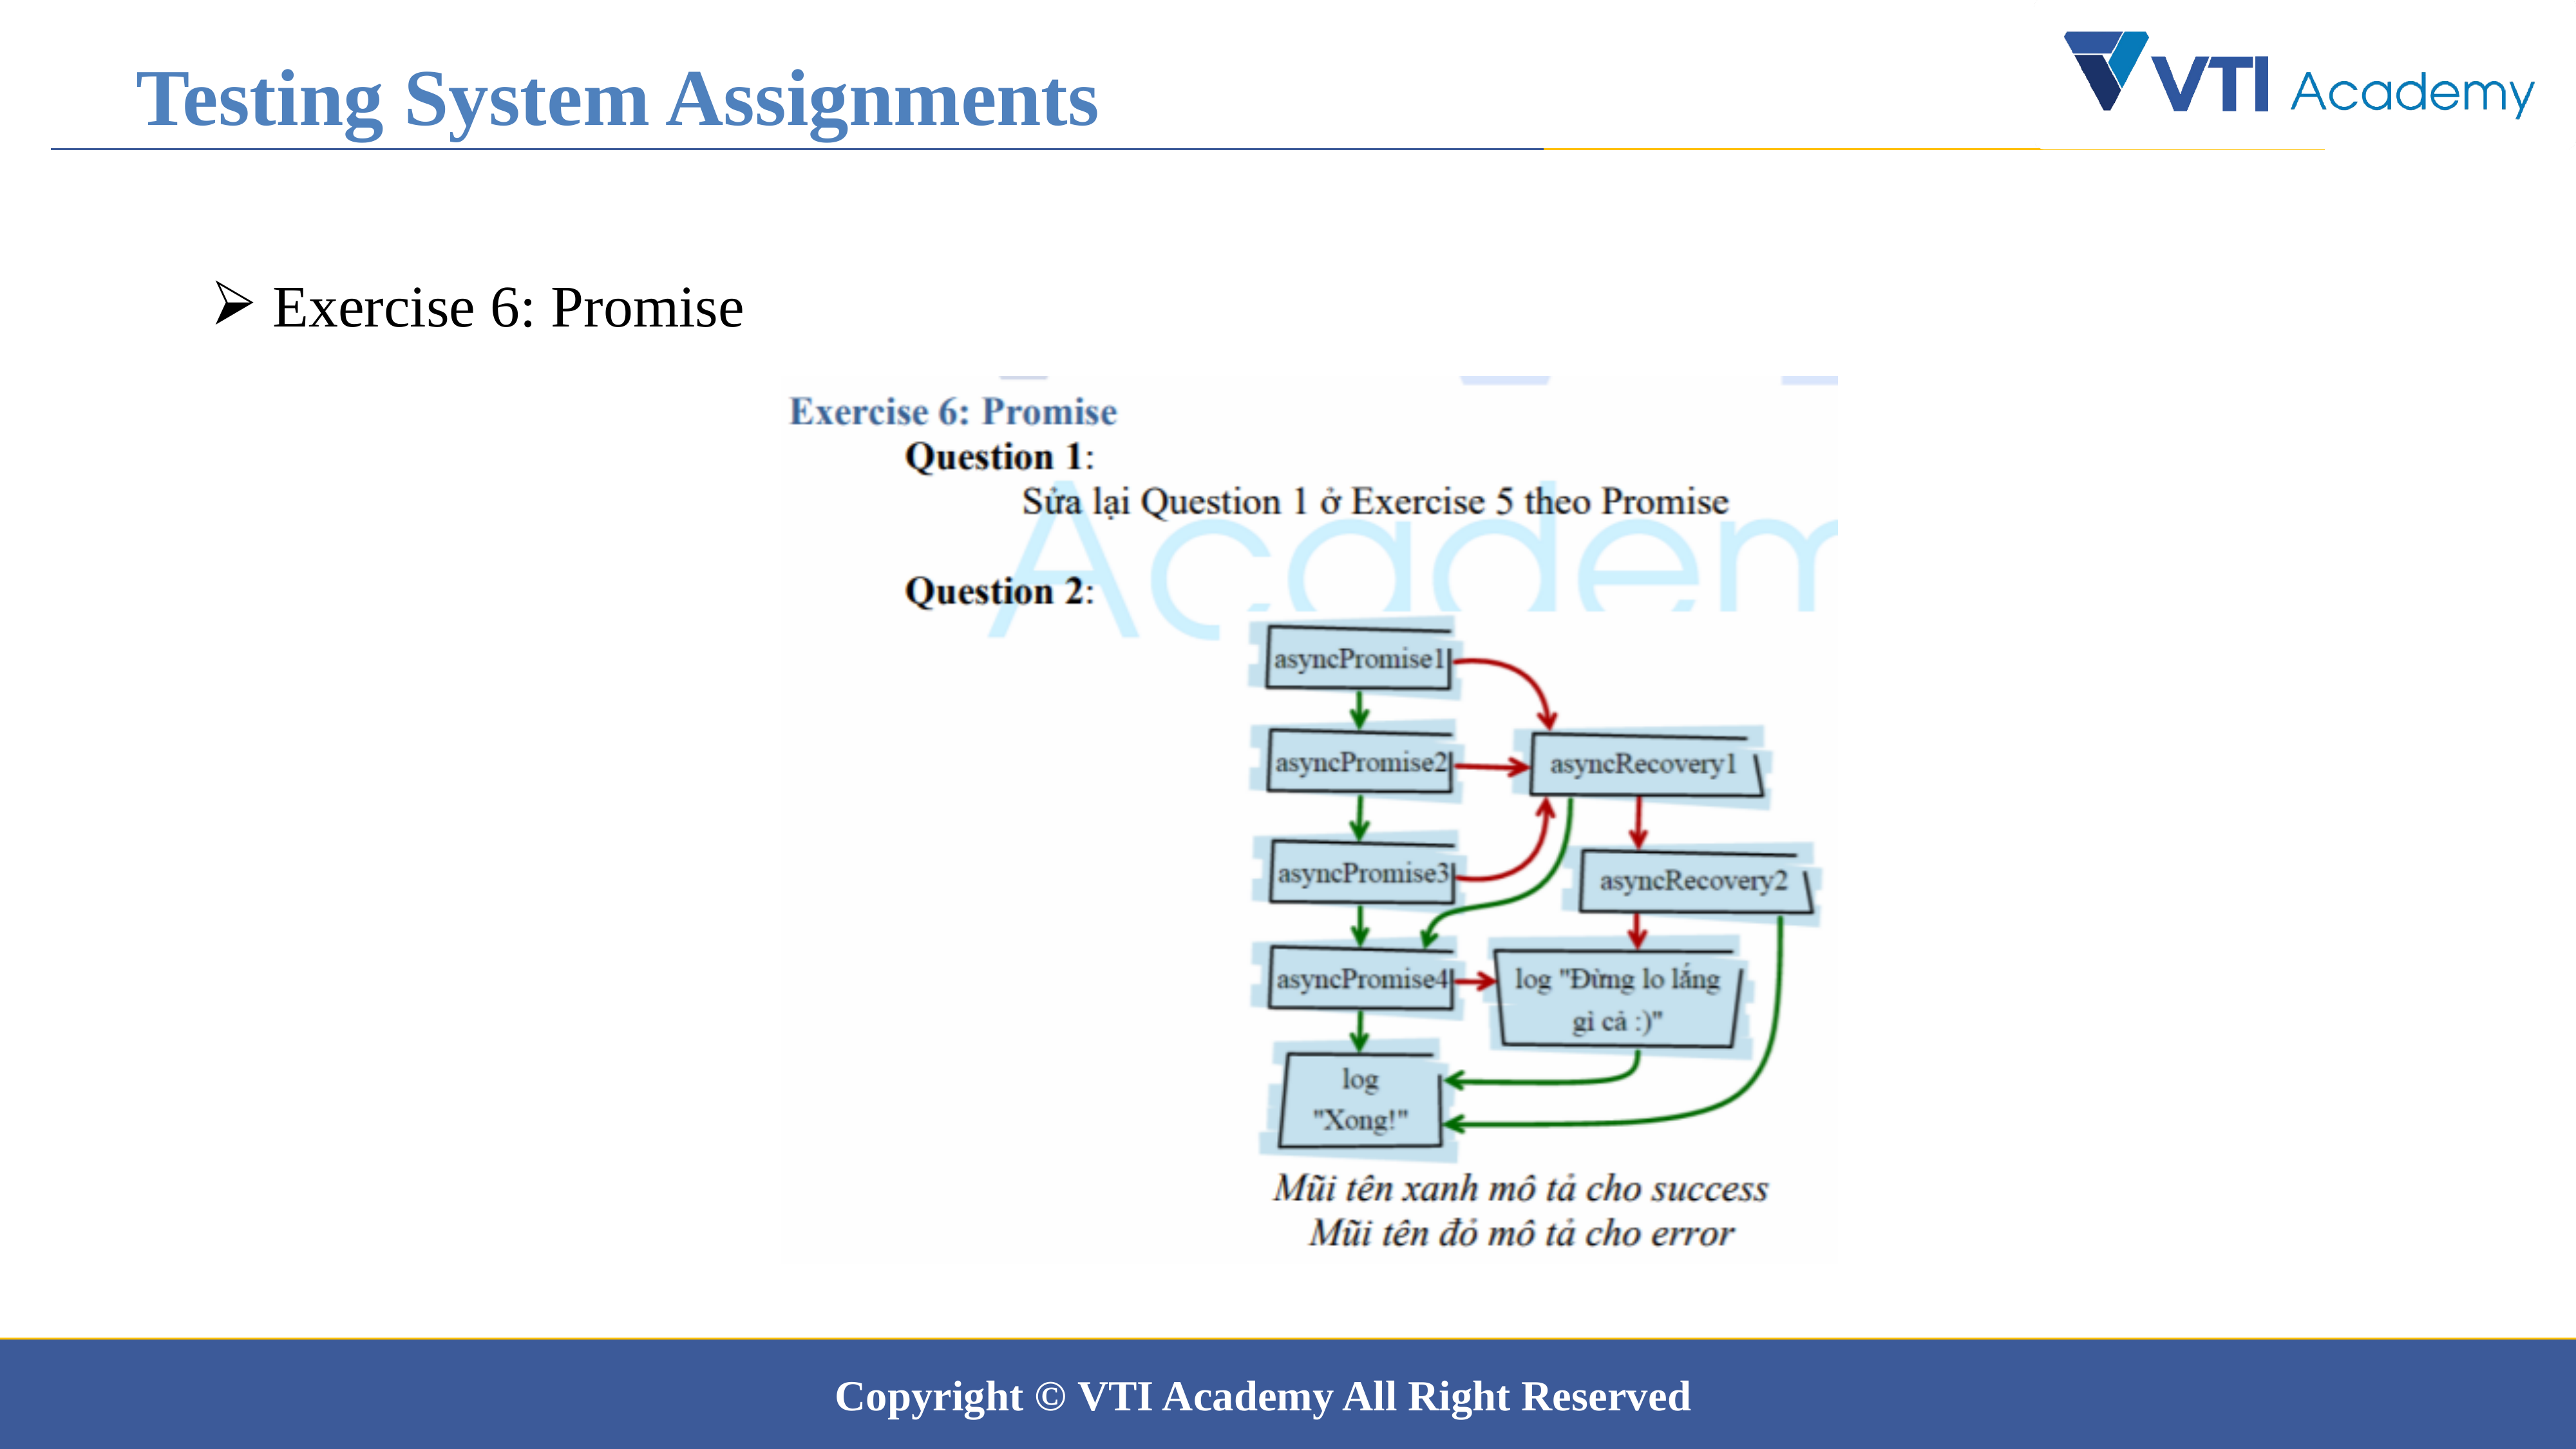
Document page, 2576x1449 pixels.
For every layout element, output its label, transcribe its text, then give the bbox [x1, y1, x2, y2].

picture [2034, 0, 2576, 149]
picture [781, 375, 1839, 1264]
text_box [187, 247, 1231, 361]
text_box Exercise 6: Promise [203, 263, 1247, 377]
text_box Testing System Assignments [126, 60, 1370, 126]
